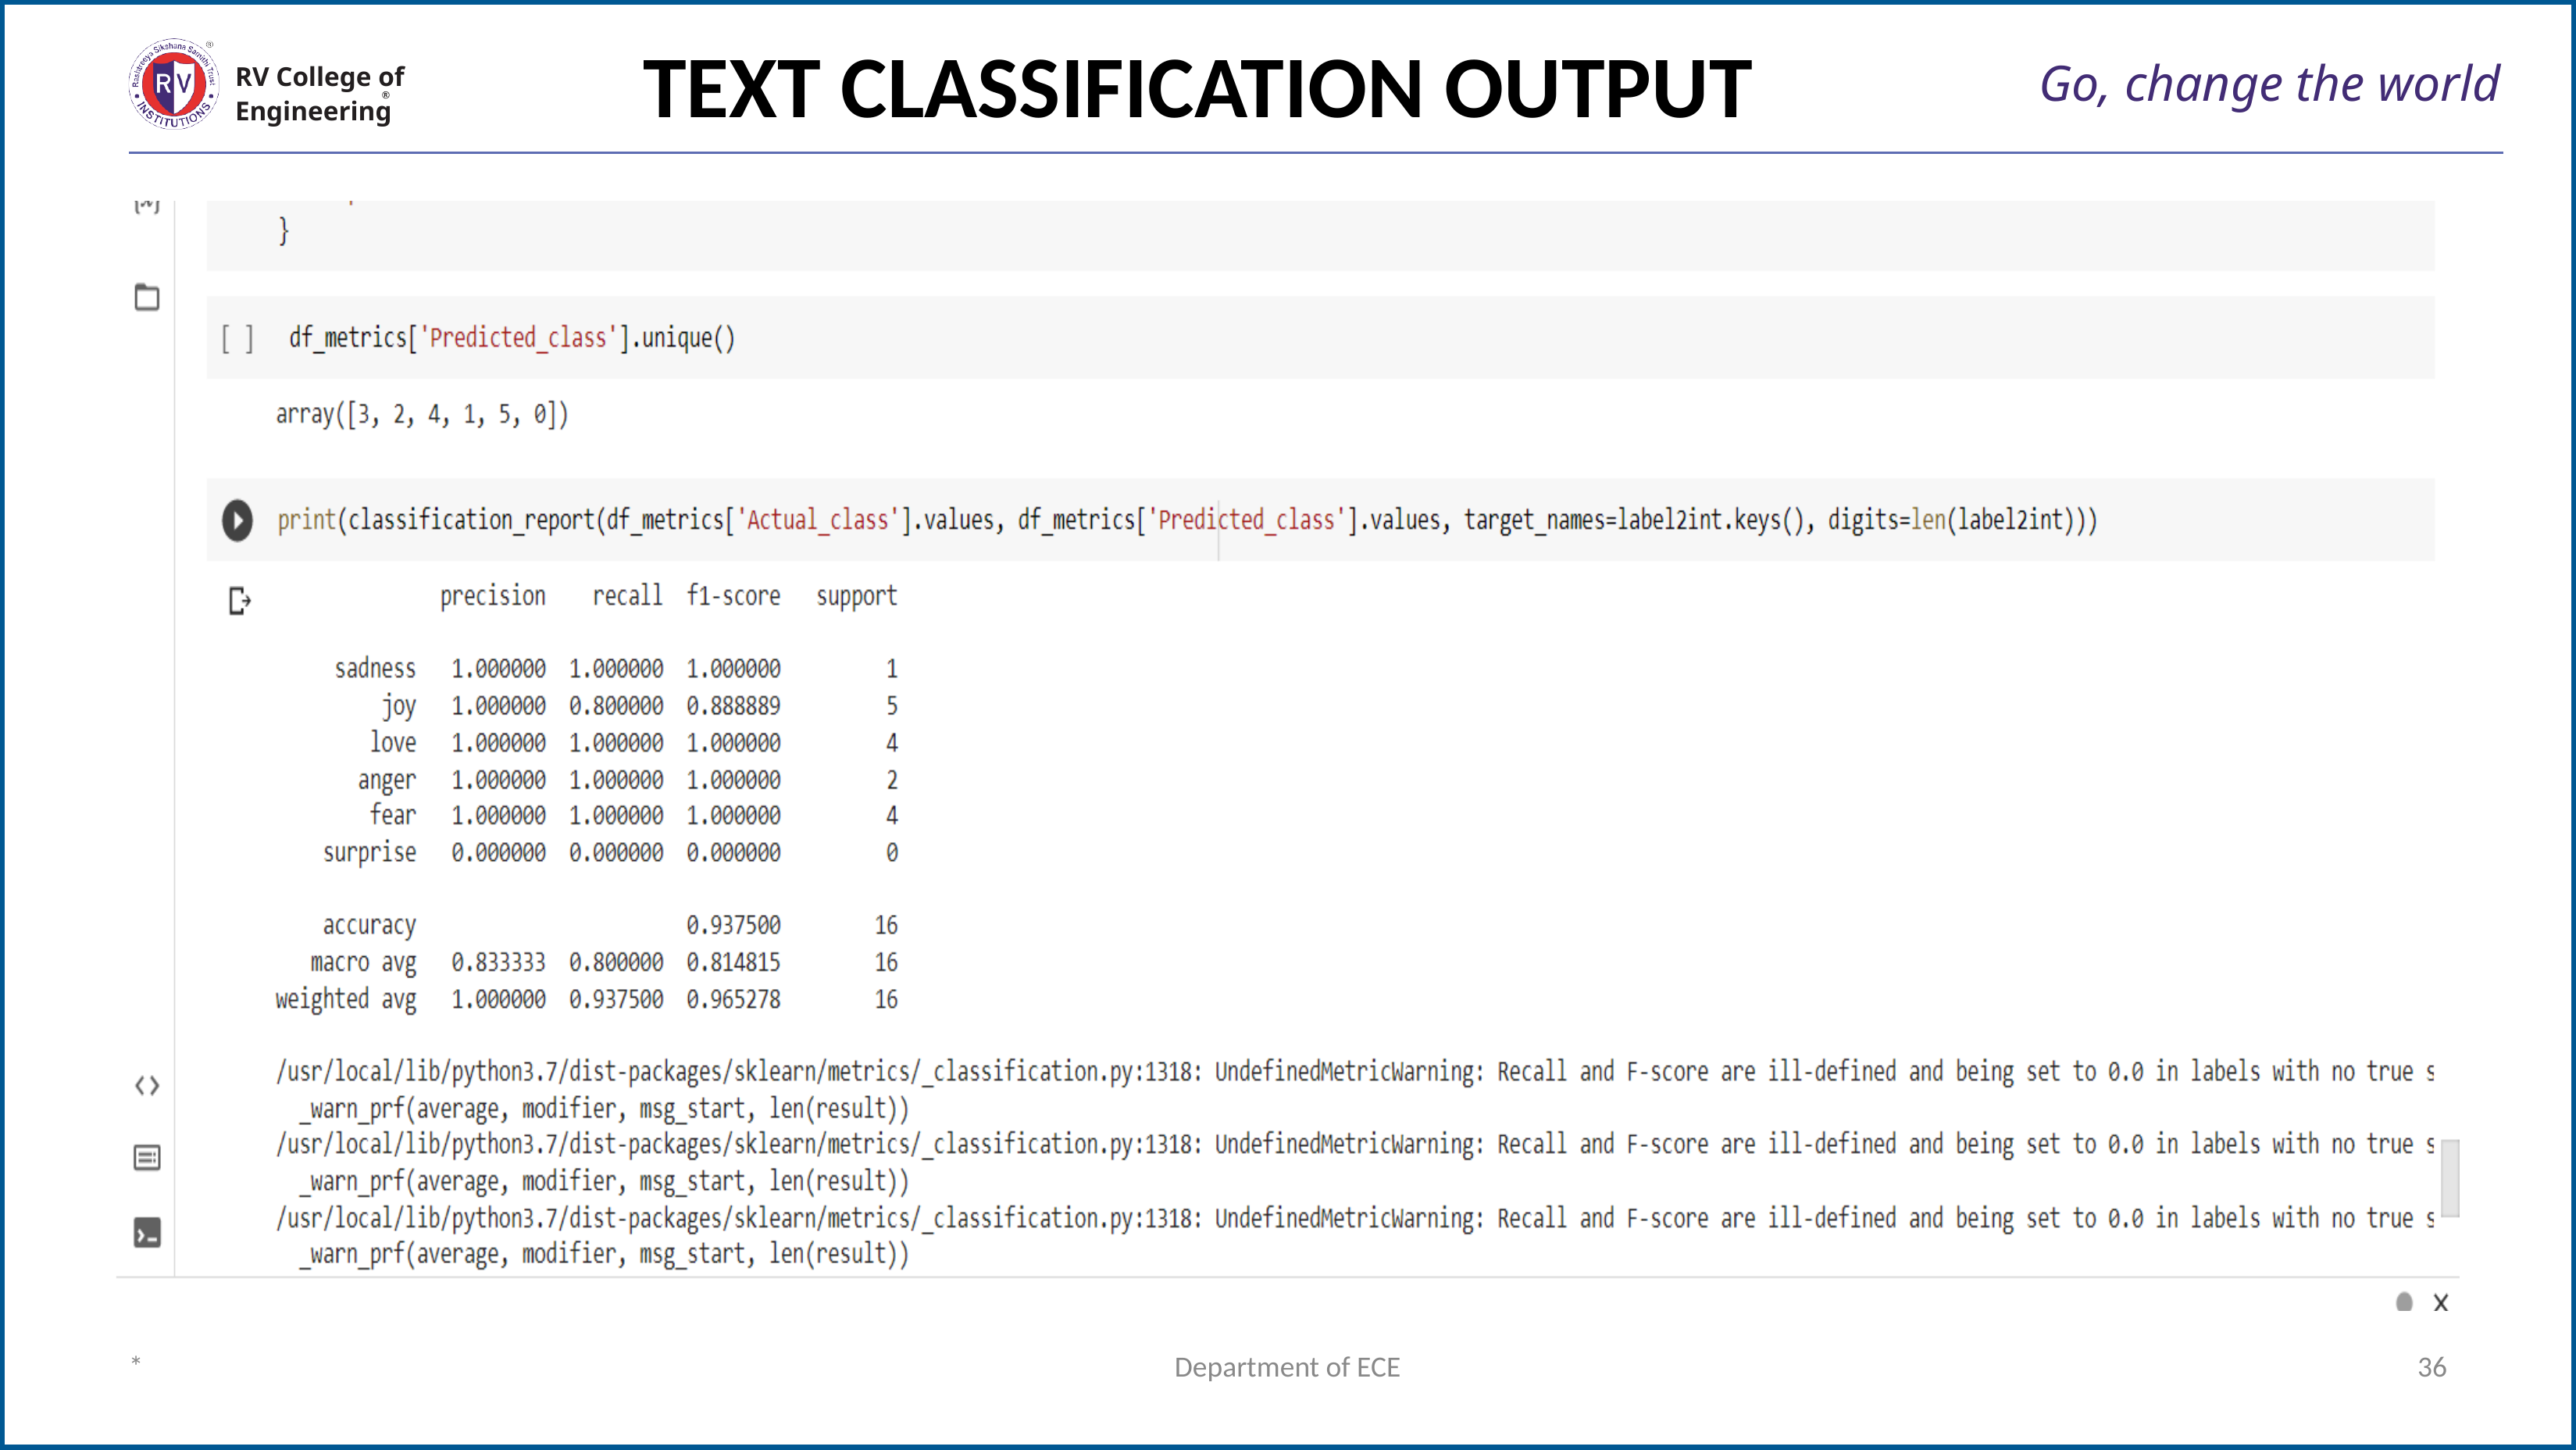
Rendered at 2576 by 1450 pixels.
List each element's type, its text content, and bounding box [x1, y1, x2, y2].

text_box RV College of Engineering [233, 55, 409, 127]
text_box * [128, 1348, 722, 1384]
text_box TEXT CLASSIFICATION OUTPUT [542, 27, 1855, 135]
text_box Department of ECE [876, 1348, 1700, 1384]
text_box [128, 38, 219, 130]
text_box 36 [1854, 1348, 2447, 1384]
text_box [0, 0, 2576, 1450]
picture [116, 200, 2460, 1311]
title Go, change the world [2029, 52, 2502, 295]
